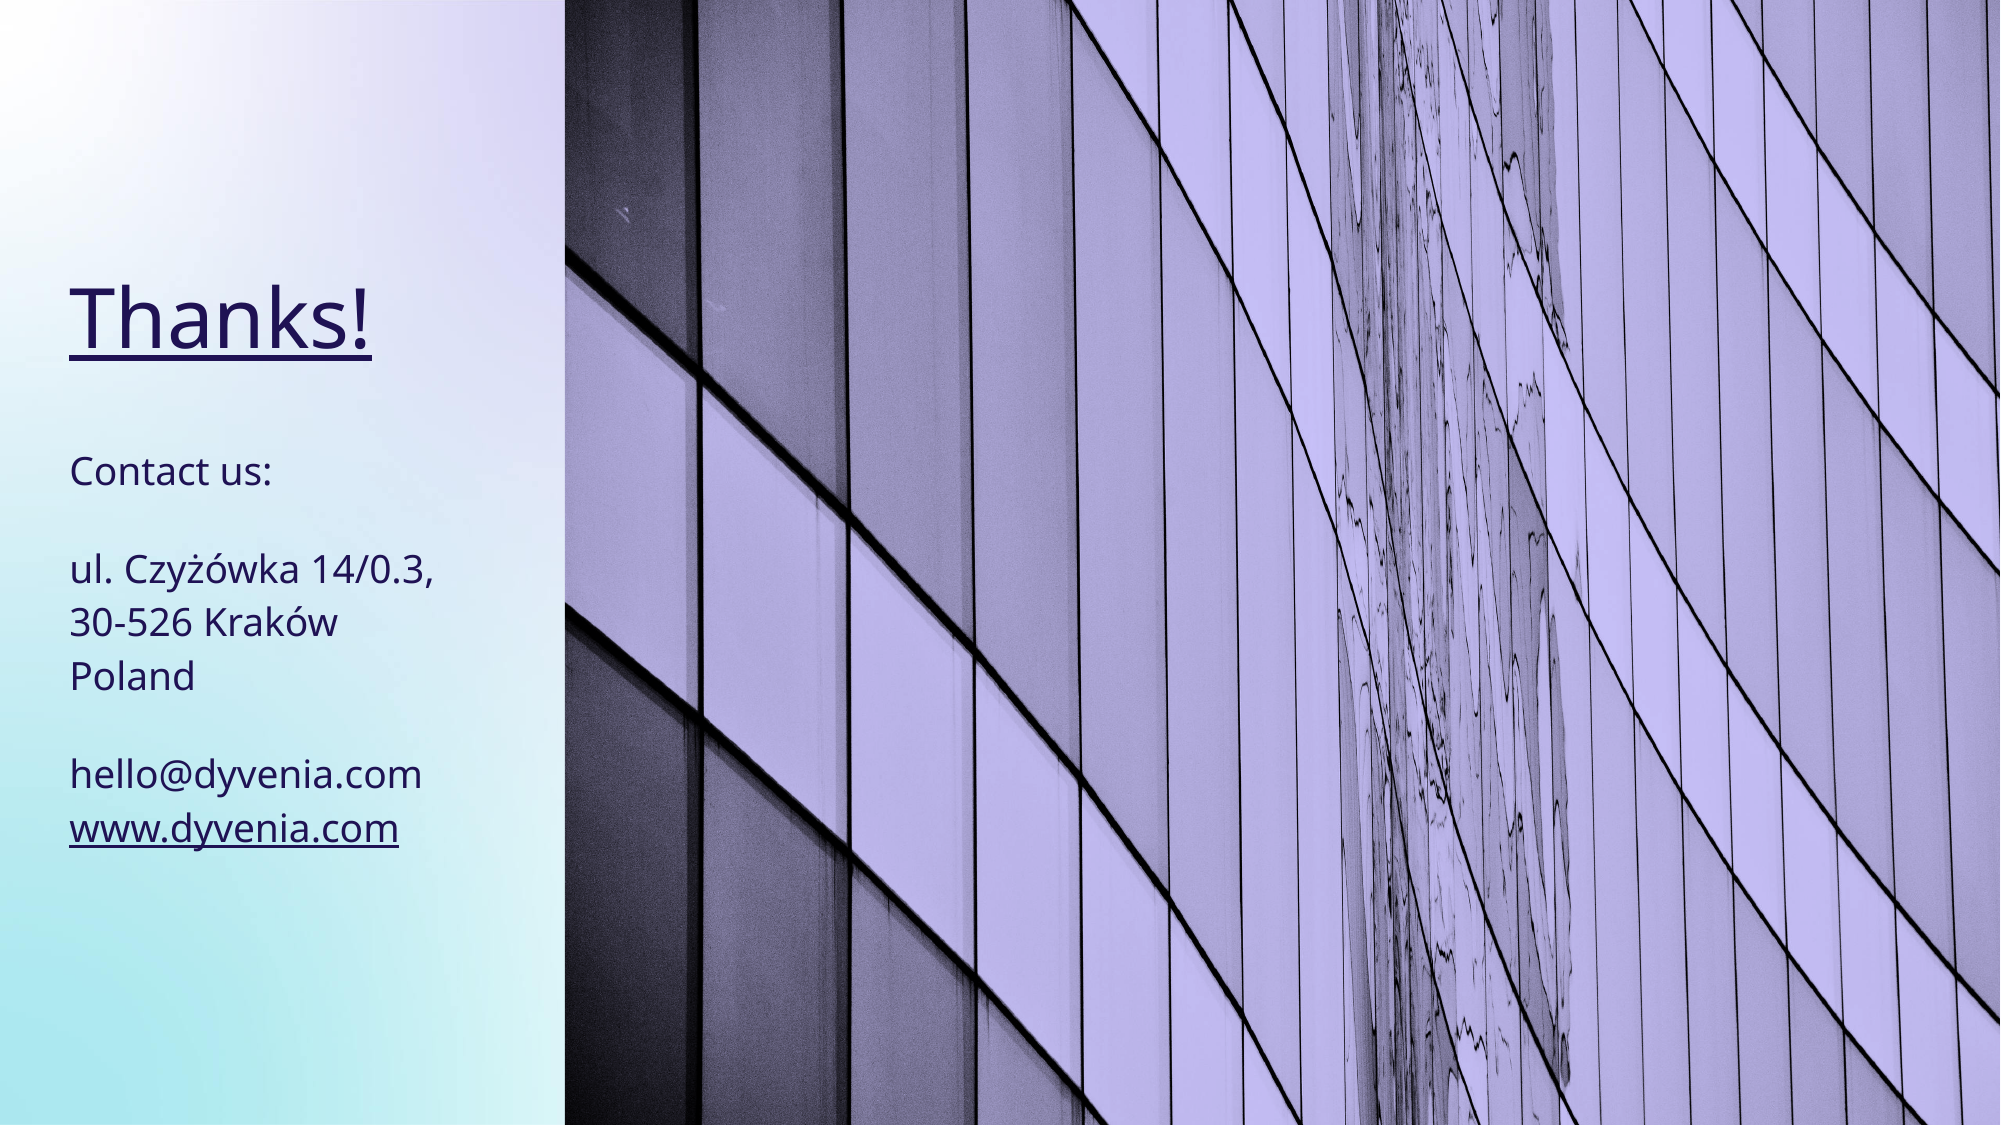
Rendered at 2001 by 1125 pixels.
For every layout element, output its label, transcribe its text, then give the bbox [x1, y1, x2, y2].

title Thanks! [49, 177, 559, 386]
picture [0, 0, 2001, 1125]
list Contact us: ul. Czyżówka 14/0.3, 30-526 Kraków Poland hello@dyvenia.com www.dyvenia.com [49, 419, 559, 1112]
